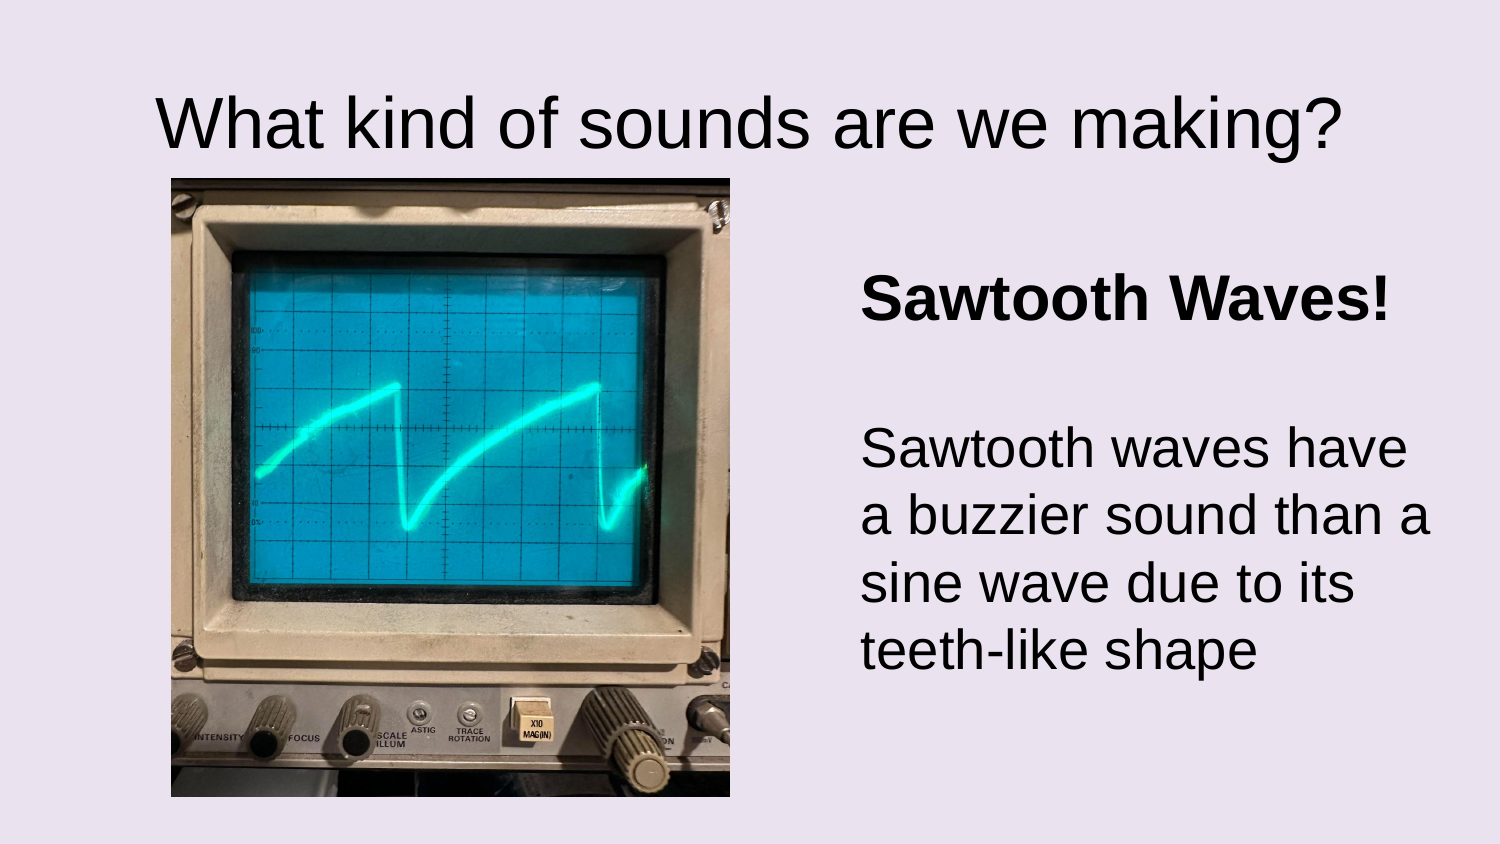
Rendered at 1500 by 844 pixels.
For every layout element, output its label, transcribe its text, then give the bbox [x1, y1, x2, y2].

picture [170, 178, 744, 797]
title What kind of sounds are we making? [51, 60, 1449, 179]
text_box Sawtooth Waves! Sawtooth waves have a buzzier sound than a sine wave due to its teeth-like shape [845, 241, 1449, 783]
